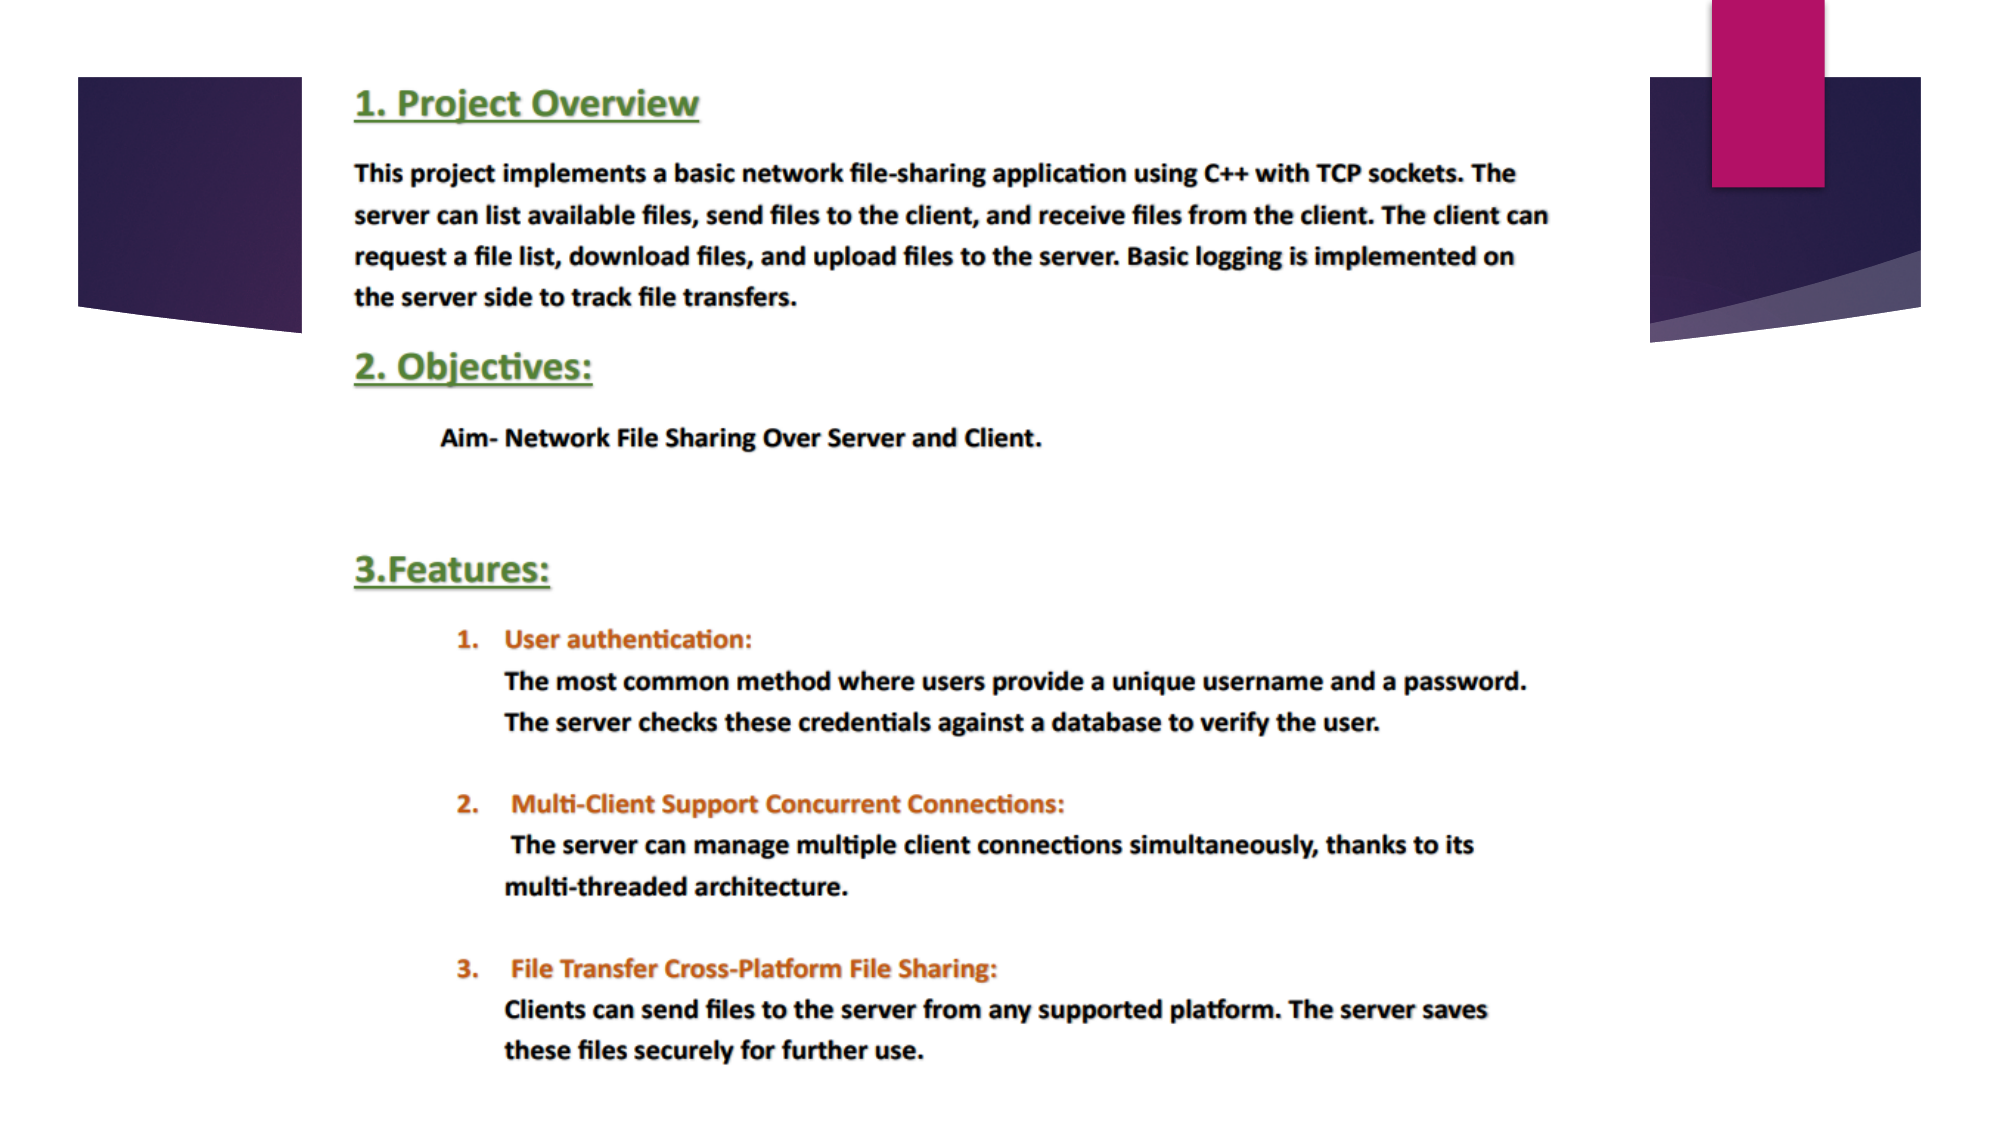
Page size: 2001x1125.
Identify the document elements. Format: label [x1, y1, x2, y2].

picture [301, 75, 1651, 1085]
